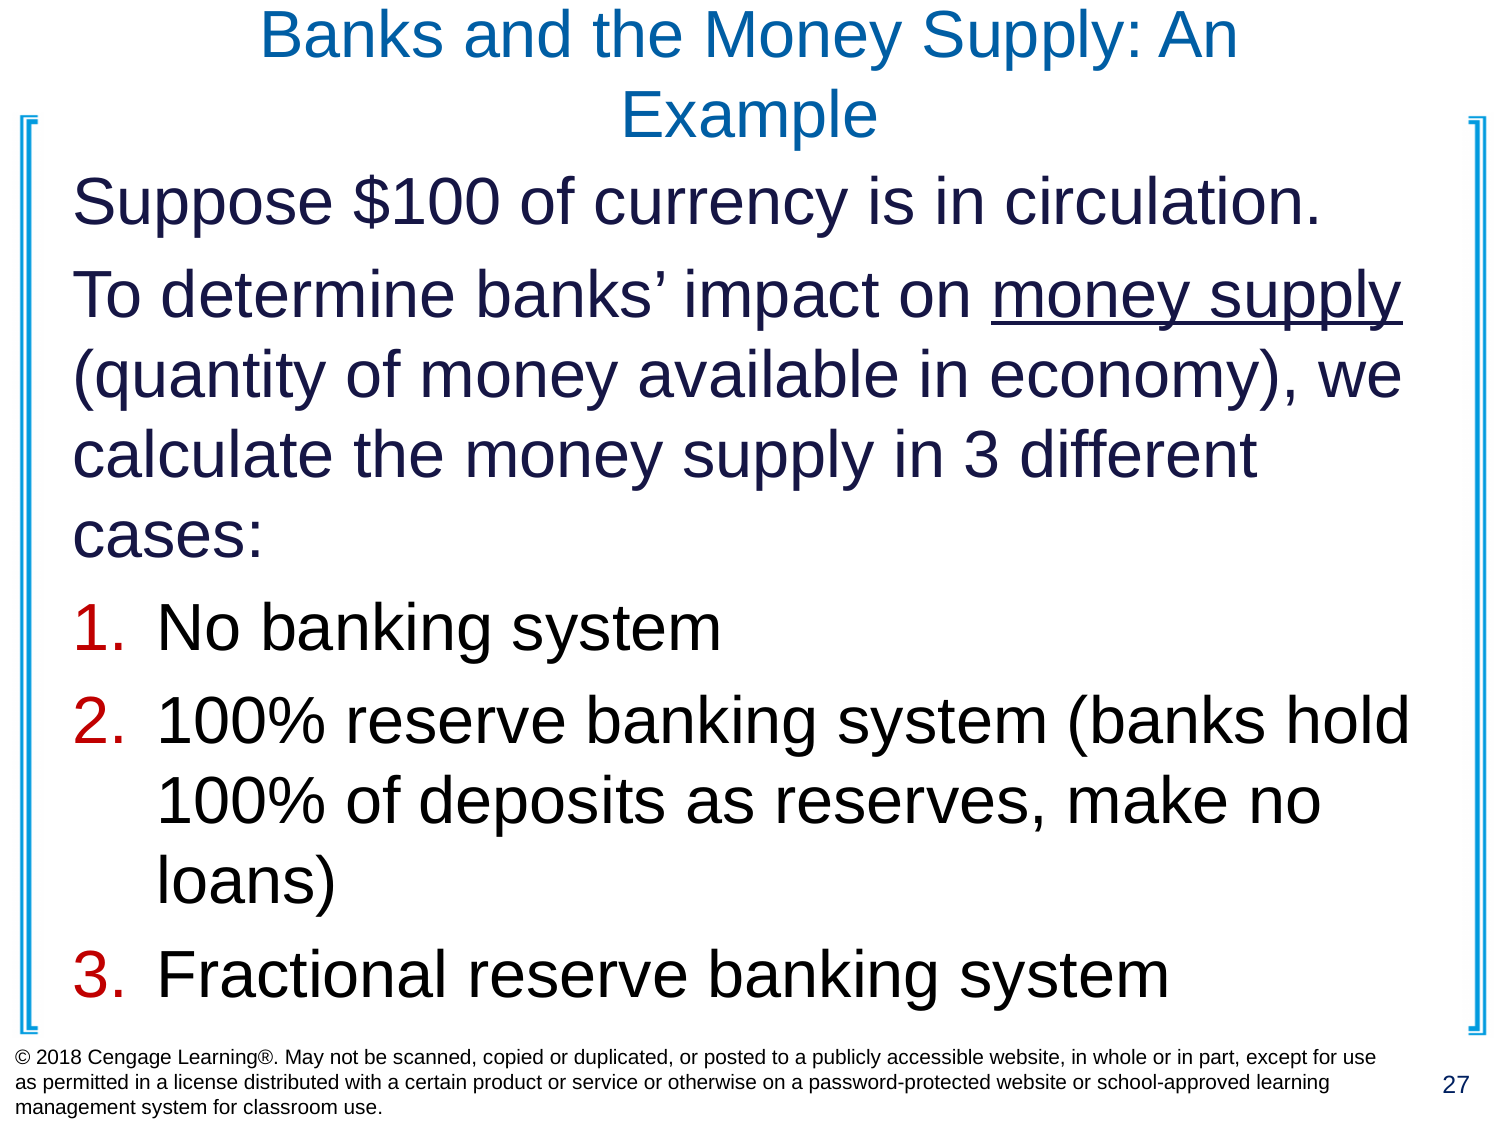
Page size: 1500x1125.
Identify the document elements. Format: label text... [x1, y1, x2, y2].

list Suppose $100 of currency is in circulation. To determine banks’ impact on money supply (quantity of money available in economy), we calculate the money supply in 3 different cases: No banking system 100% reserve banking system (banks hold 100% of deposits as reserves, make no loans) Fractional reserve banking system [56, 149, 1455, 1058]
picture [1463, 113, 1493, 1037]
footer © 2018 Cengage Learning®. May not be scanned, copied or duplicated, or posted to a publicly accessible website, in whole or in part, except for use as permitted in a license distributed with a certain product or service or otherwise on a password-protected website or school-approved learning management system for classroom use. [0, 1037, 1412, 1125]
picture [13, 113, 43, 1037]
slide_number 27 [1412, 1060, 1500, 1125]
title Banks and the Money Supply: An Example [109, 16, 1391, 125]
